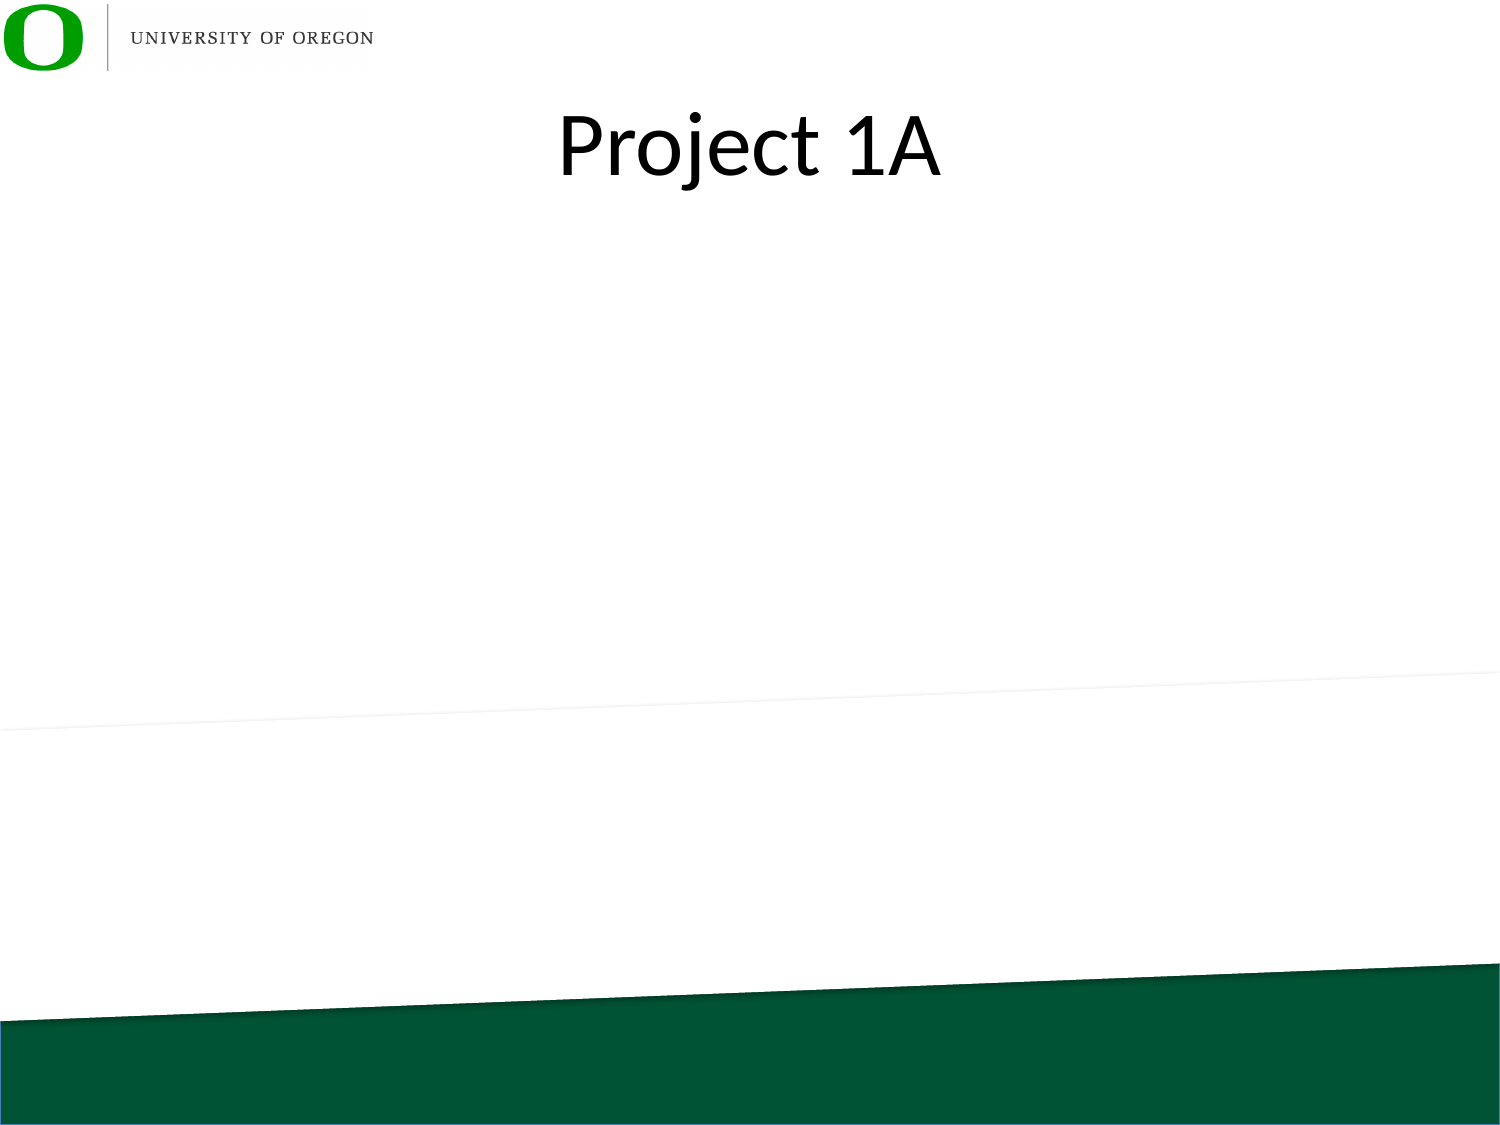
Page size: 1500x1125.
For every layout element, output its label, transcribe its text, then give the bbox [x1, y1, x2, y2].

picture [4, 4, 373, 71]
title Project 1A [75, 45, 1425, 233]
